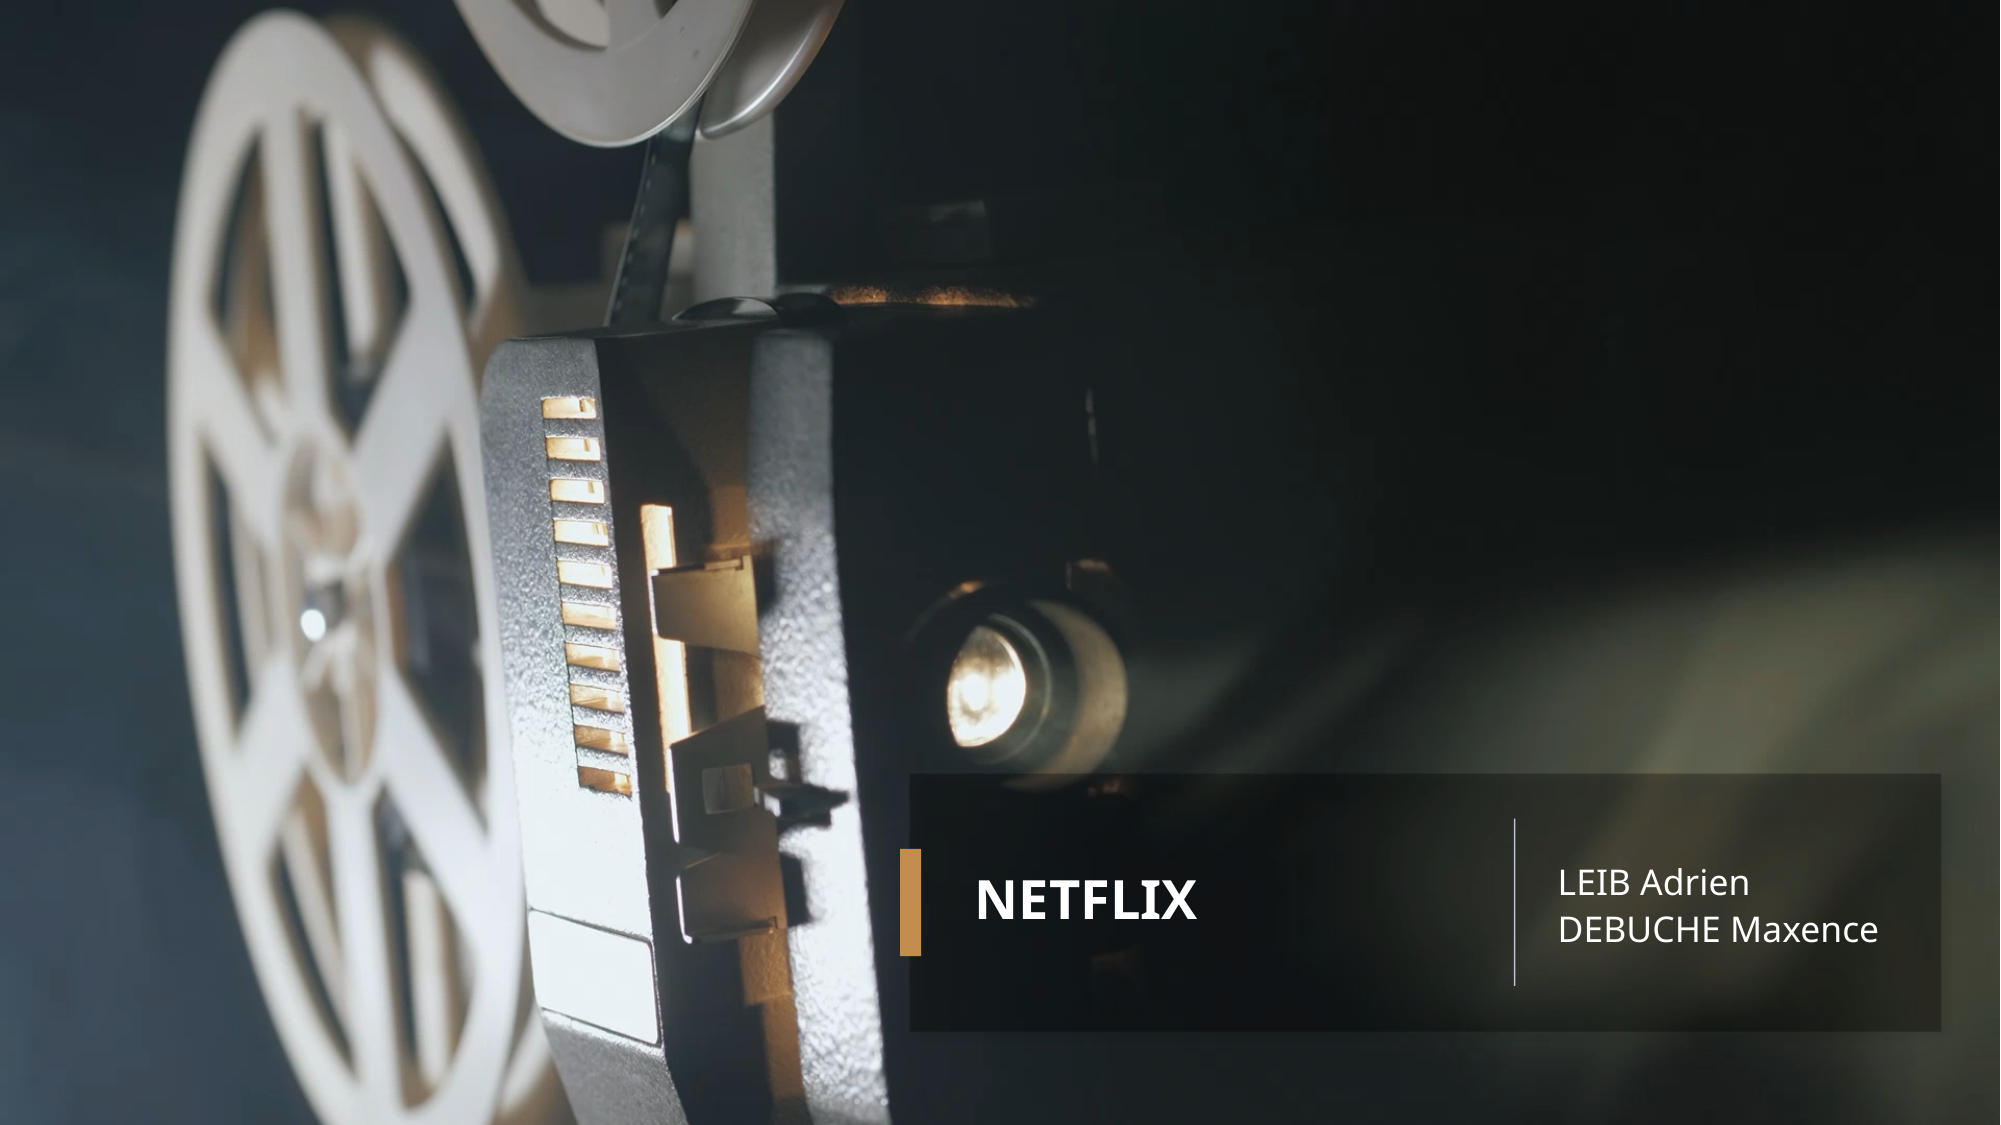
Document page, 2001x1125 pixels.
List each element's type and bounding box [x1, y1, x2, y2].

text_box [0, 0, 2000, 1125]
